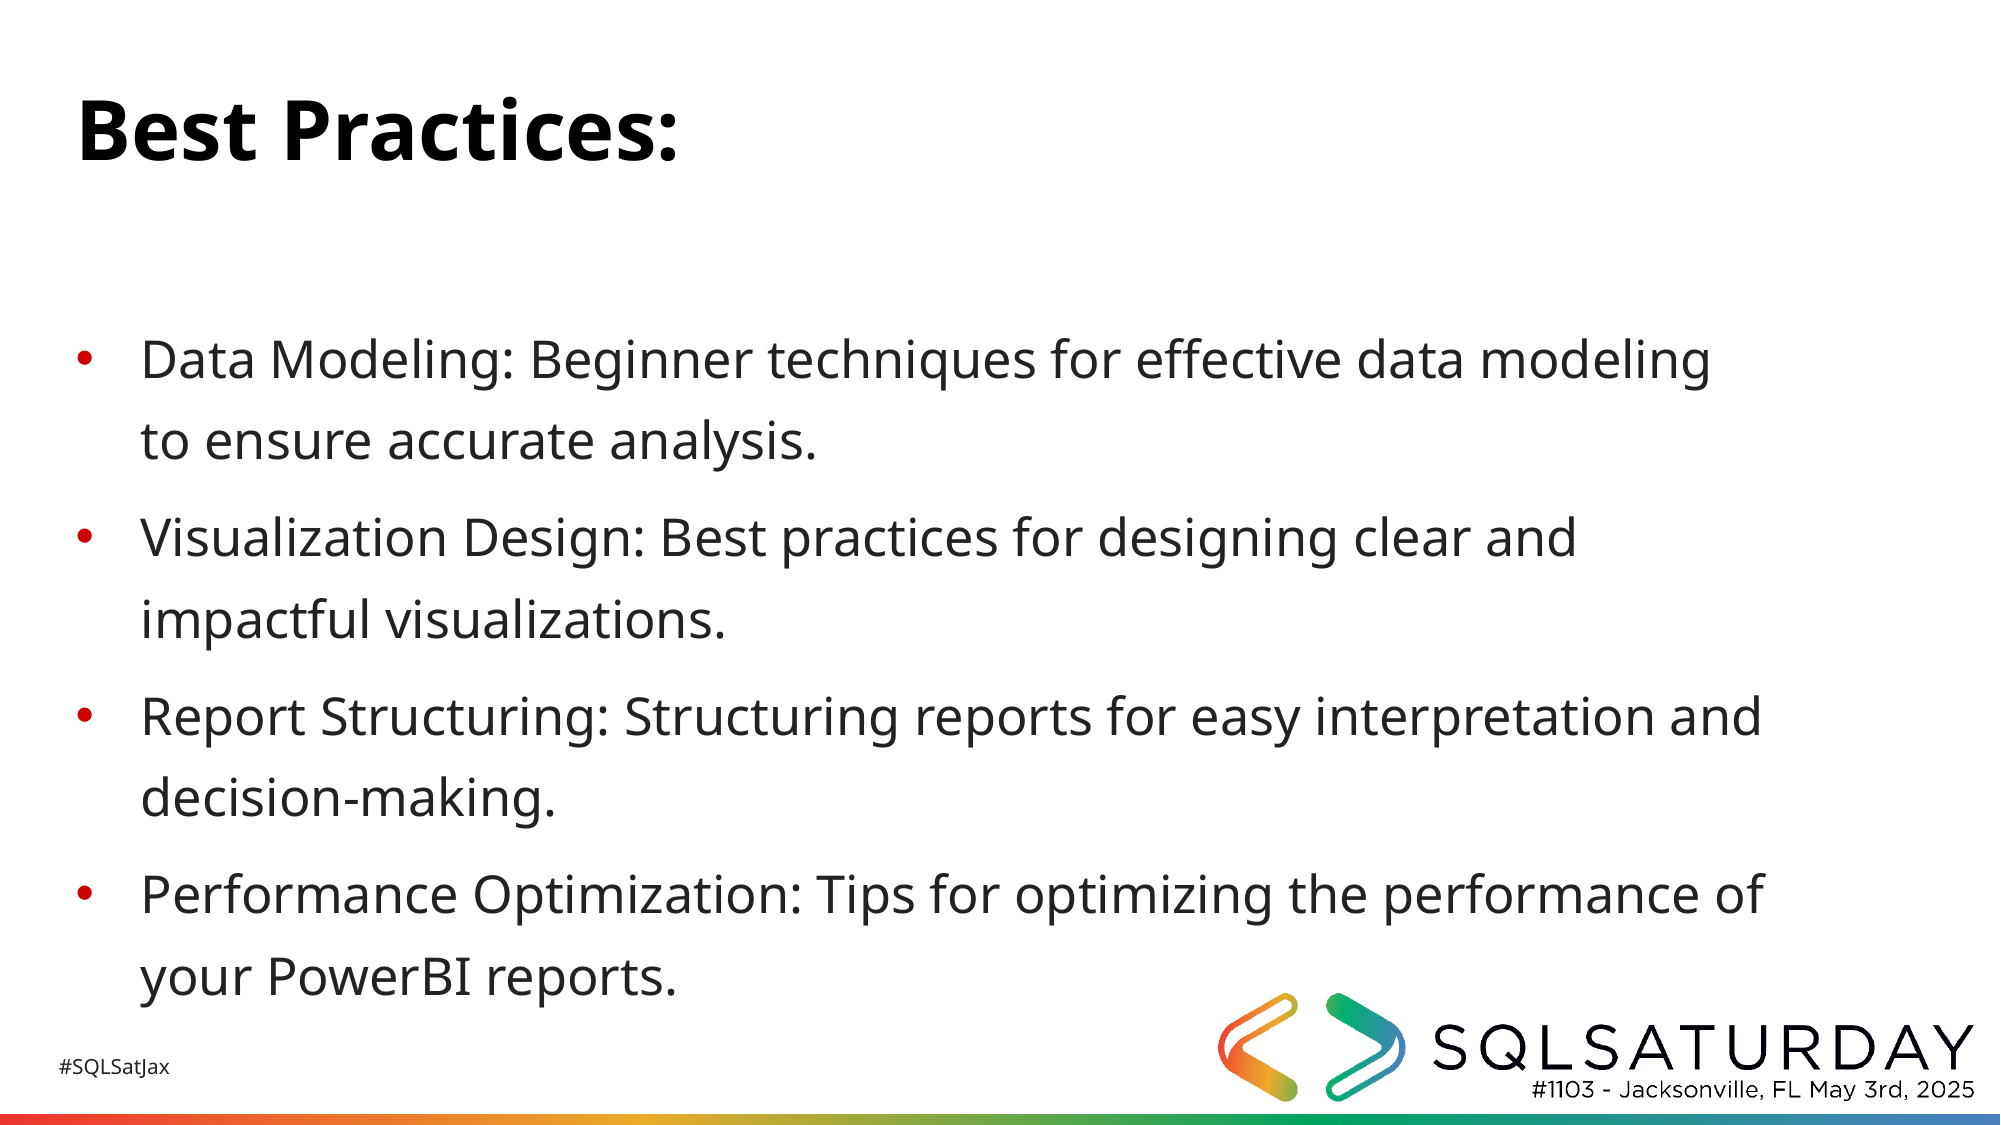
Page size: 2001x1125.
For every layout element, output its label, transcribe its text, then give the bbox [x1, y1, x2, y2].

list Data Modeling: Beginner techniques for effective data modeling to ensure accurate analysis. Visualization Design: Best practices for designing clear and impactful visualizations. Report Structuring: Structuring reports for easy interpretation and decision-making. Performance Optimization: Tips for optimizing the performance of your PowerBI reports. [60, 299, 1786, 1014]
picture [1218, 993, 1988, 1102]
picture [0, 1114, 2000, 1125]
title Best Practices: [60, 80, 1606, 299]
